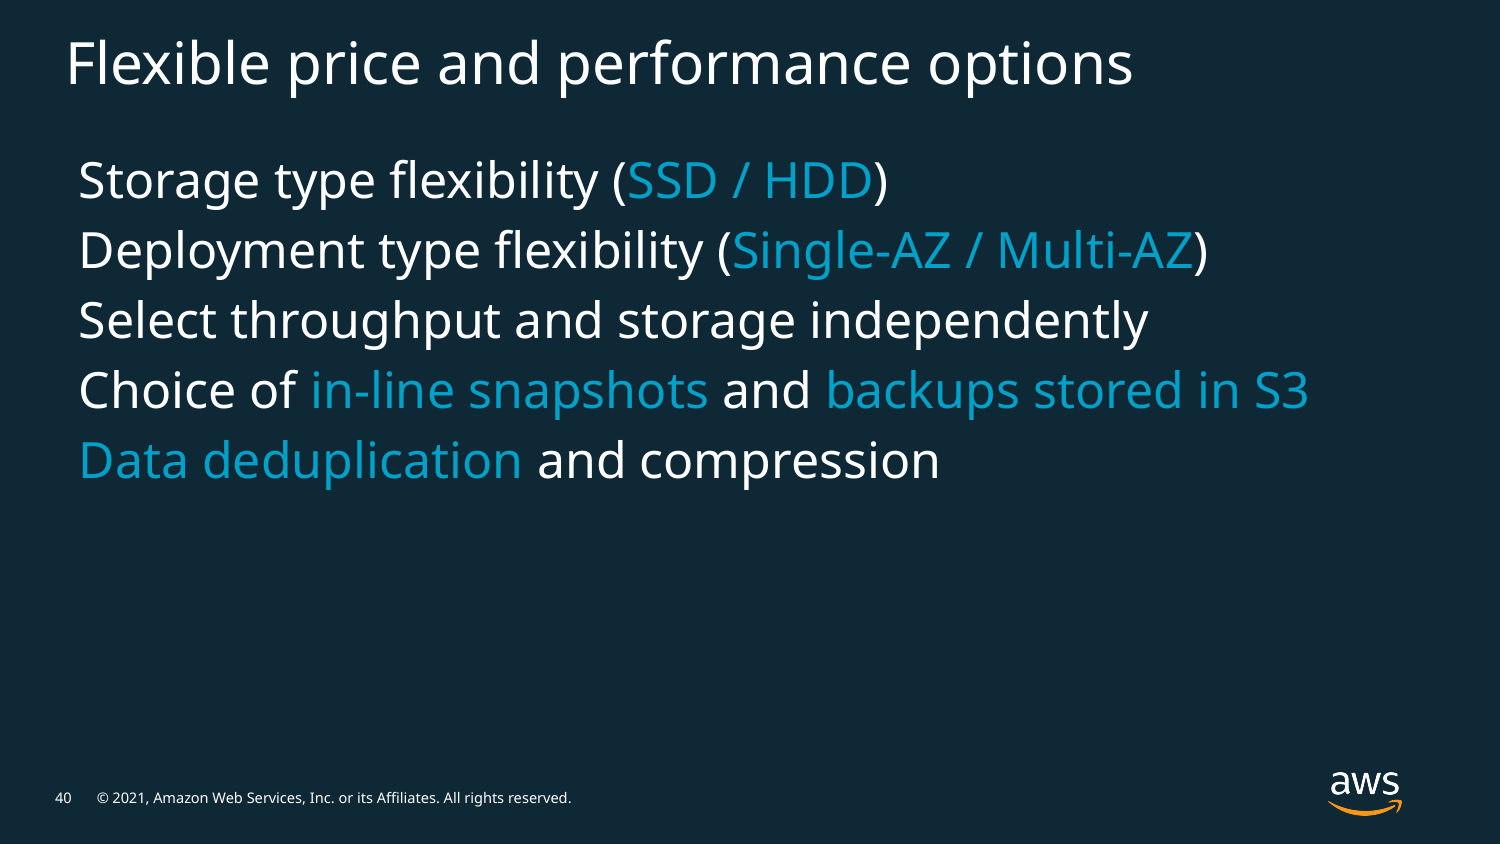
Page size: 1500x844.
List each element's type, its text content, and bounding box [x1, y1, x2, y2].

title Flexible price and performance options [50, 18, 1386, 112]
picture [1328, 772, 1402, 816]
list Storage type flexibility (SSD / HDD) Deployment type flexibility (Single-AZ / Multi-AZ) Select throughput and storage independently Choice of in-line snapshots and backups stored in S3 Data deduplication and compression [63, 141, 1353, 585]
